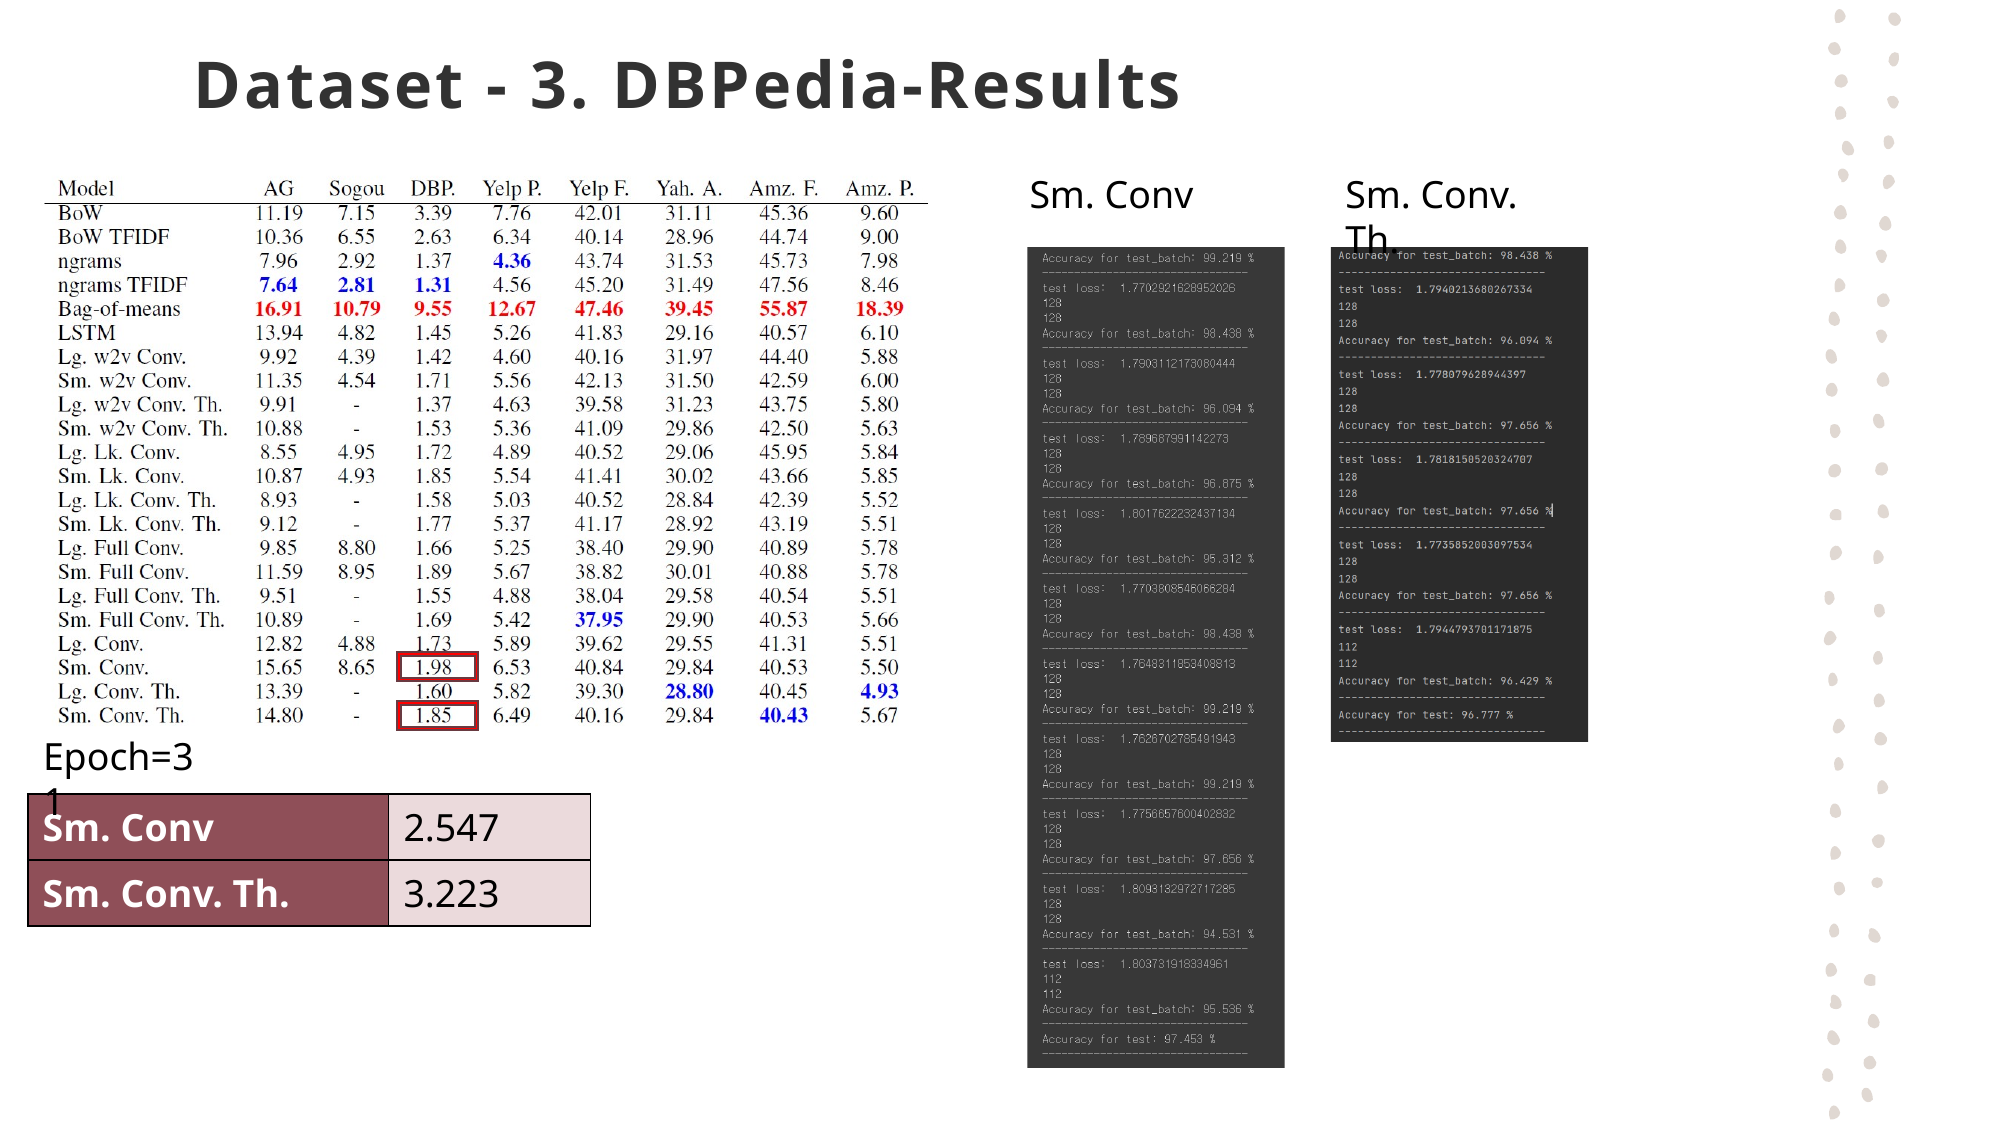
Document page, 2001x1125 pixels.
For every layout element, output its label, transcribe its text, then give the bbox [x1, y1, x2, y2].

text_box Sm. Conv. Th. [1330, 163, 1578, 247]
picture [36, 163, 943, 731]
text_box Sm. Conv [1014, 163, 1217, 224]
picture [1027, 247, 1285, 1068]
table_cell Sm. Conv. Th. [29, 861, 388, 925]
title Dataset - 3. DBPedia-Results [175, 0, 1756, 165]
table_cell 3.223 [389, 861, 590, 925]
text_box Epoch=31 [28, 725, 223, 831]
table_header 2.547 [389, 795, 590, 859]
picture [1330, 247, 1589, 742]
table_header Sm. Conv [29, 795, 388, 859]
